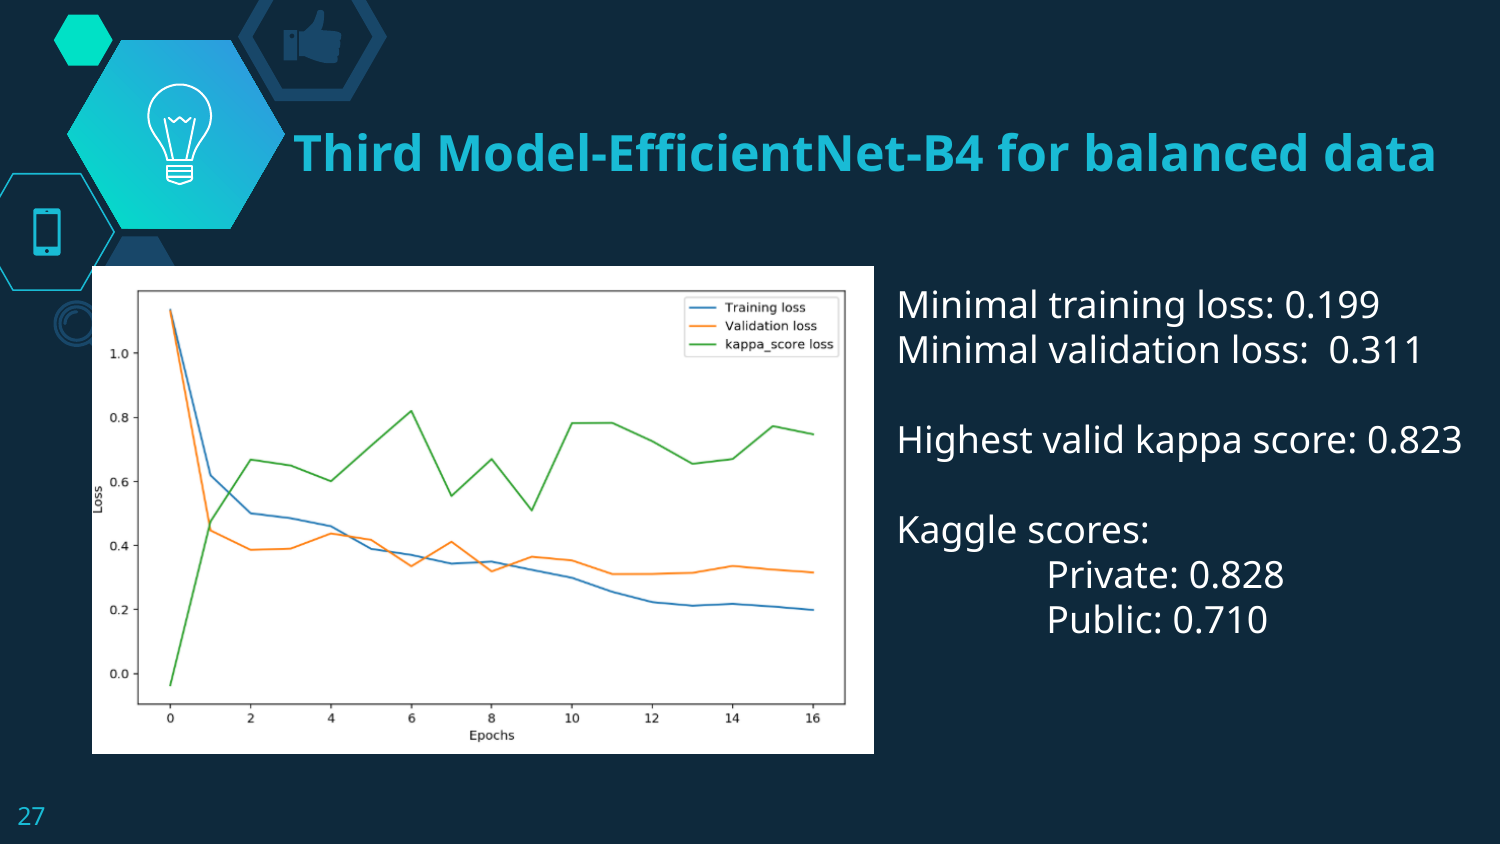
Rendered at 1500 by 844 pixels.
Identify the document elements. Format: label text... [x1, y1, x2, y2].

slide_number 27 [2, 785, 93, 844]
title Third Model-EfficientNet-B4 for balanced data [278, 84, 1500, 197]
text_box Minimal training loss: 0.199 Minimal validation loss: 0.311 Highest valid kappa score: 0.823 Kaggle scores: Private: 0.828 Public: 0.710 [881, 266, 1500, 702]
picture [91, 265, 874, 754]
